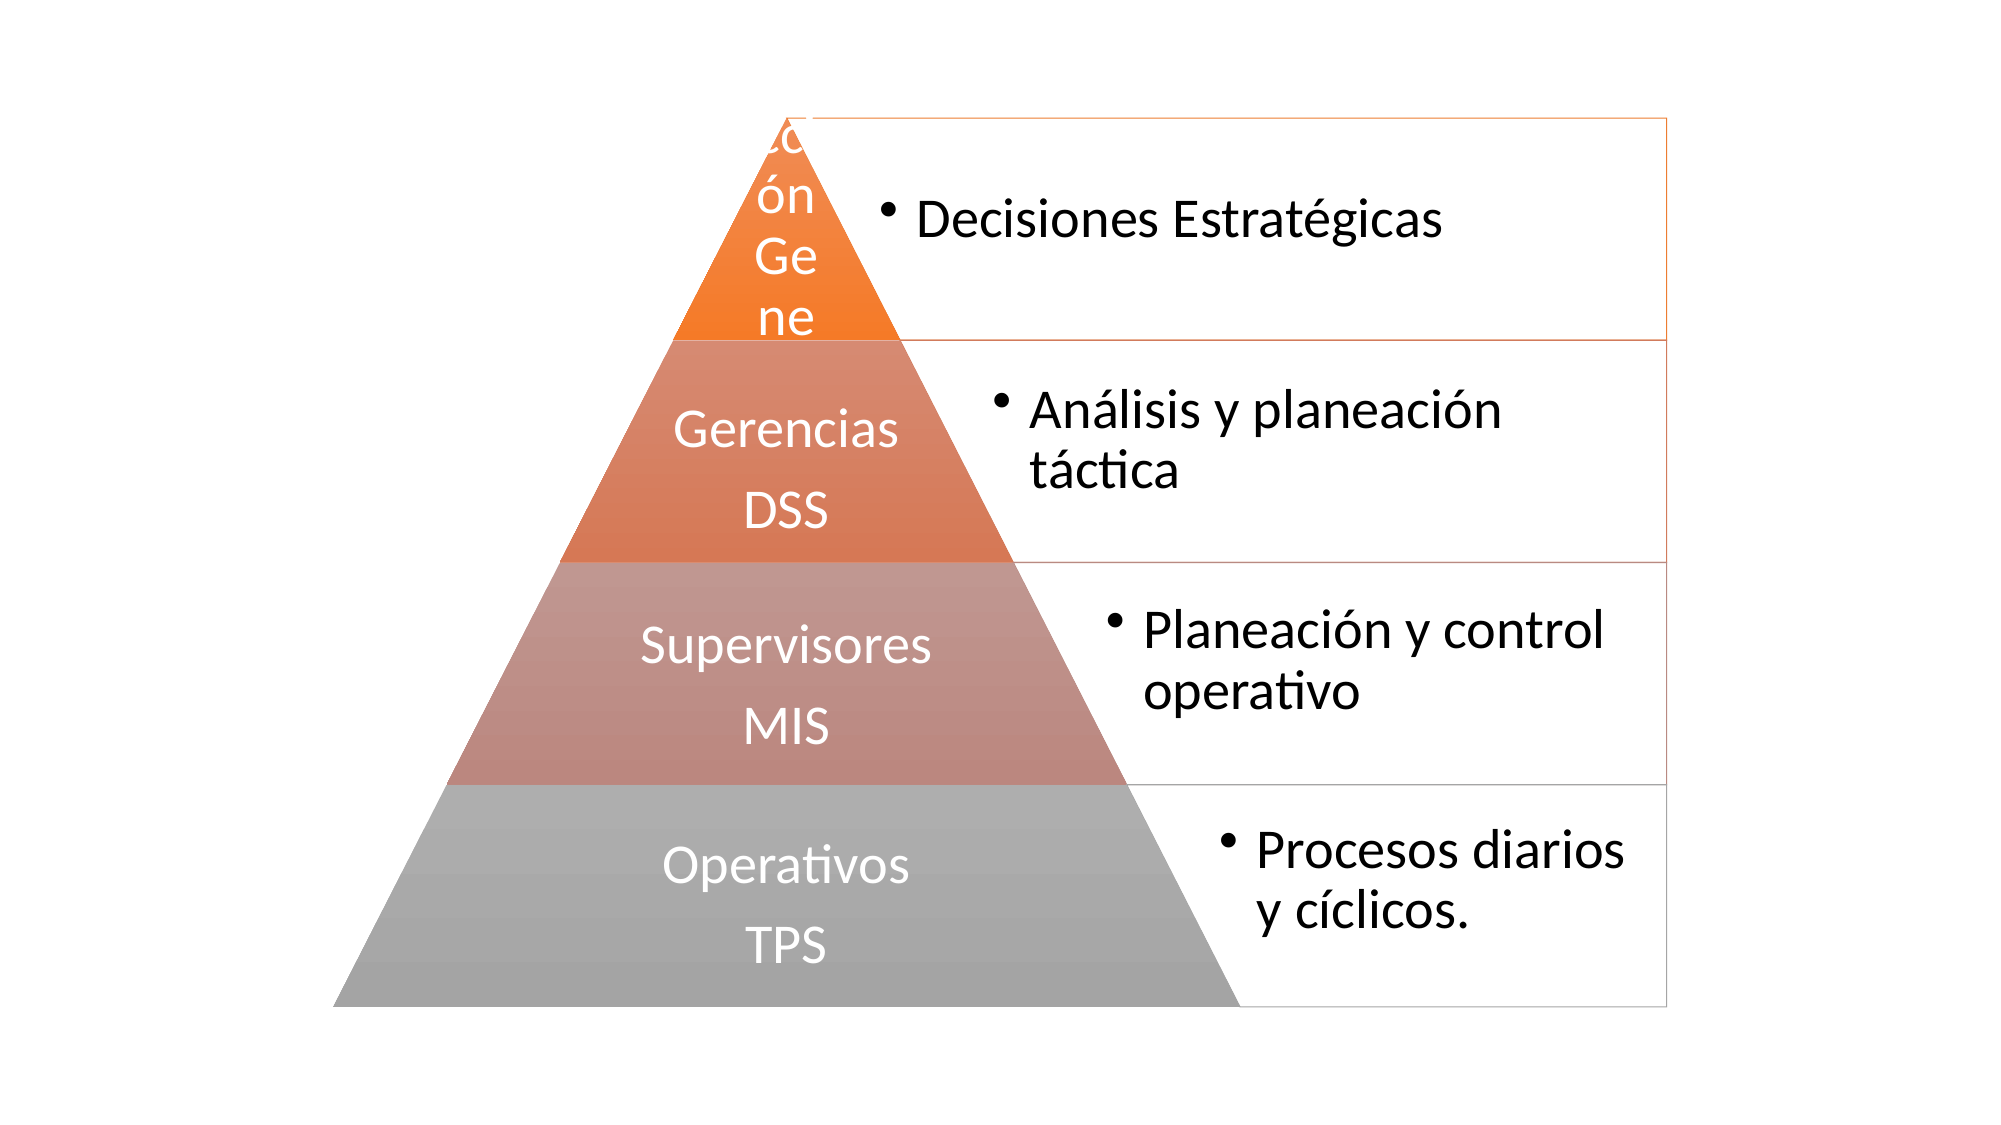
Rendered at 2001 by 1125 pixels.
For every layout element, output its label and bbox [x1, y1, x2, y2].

text_box [333, 117, 1667, 1007]
